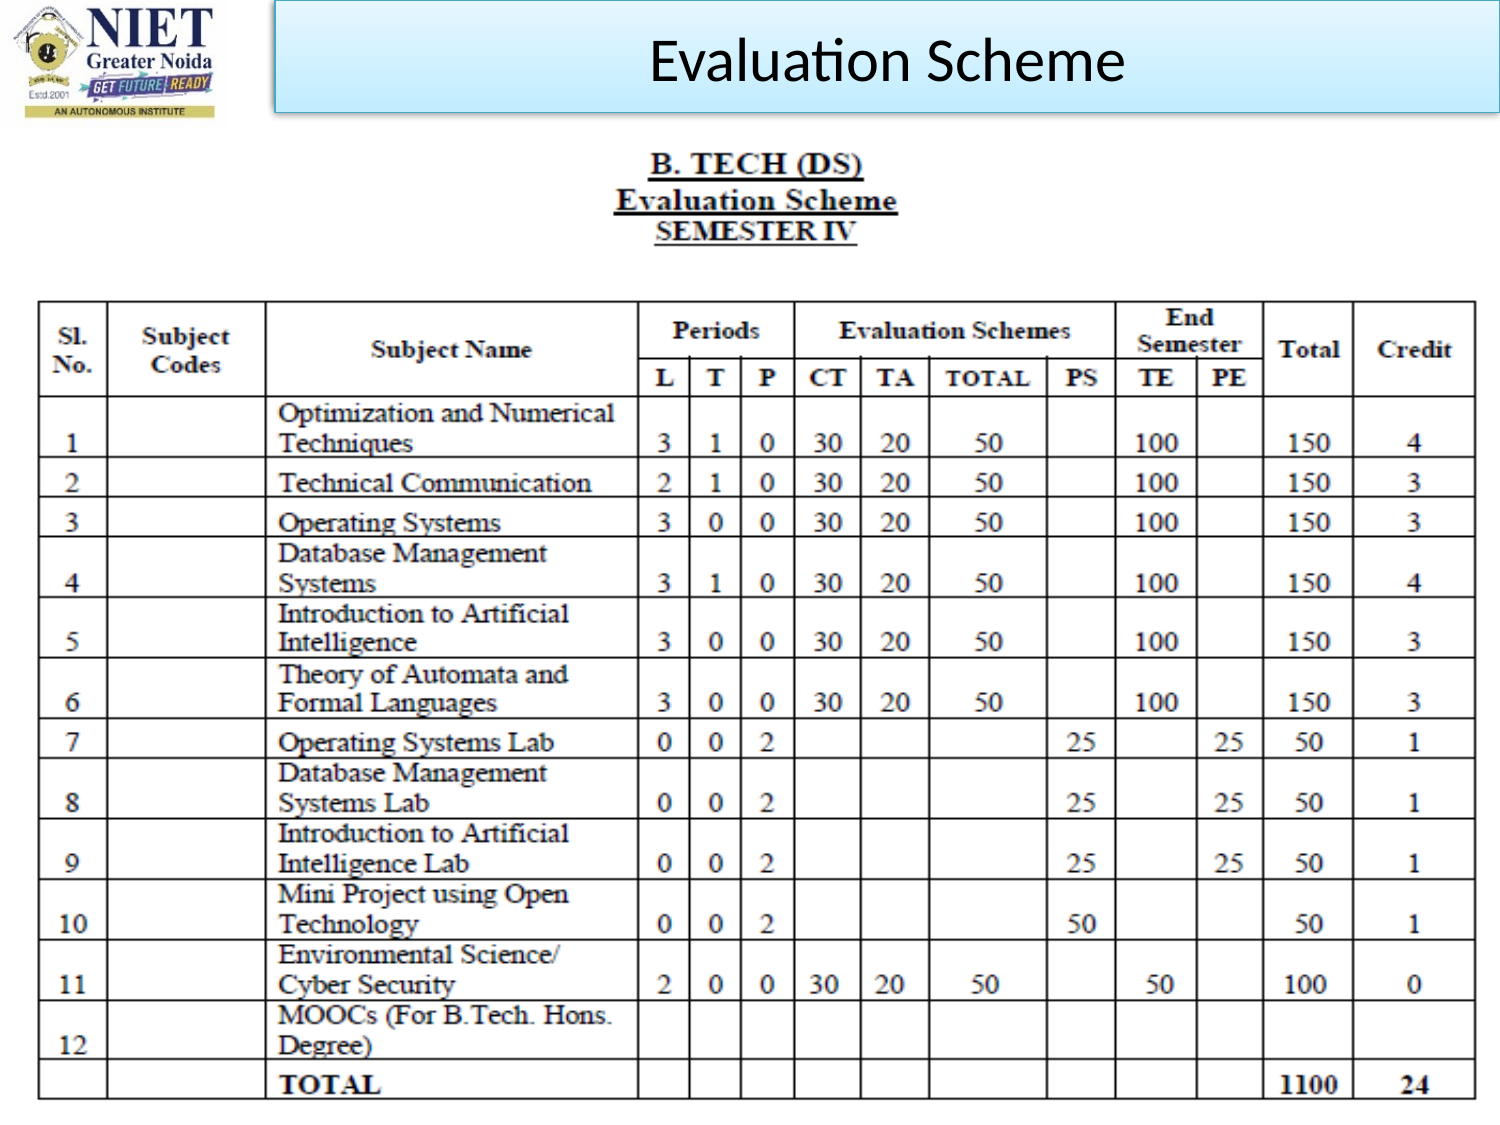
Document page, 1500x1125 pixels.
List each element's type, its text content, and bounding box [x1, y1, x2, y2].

text_box Evaluation Scheme [274, 0, 1500, 113]
picture [0, 0, 238, 130]
picture [20, 133, 1497, 1125]
